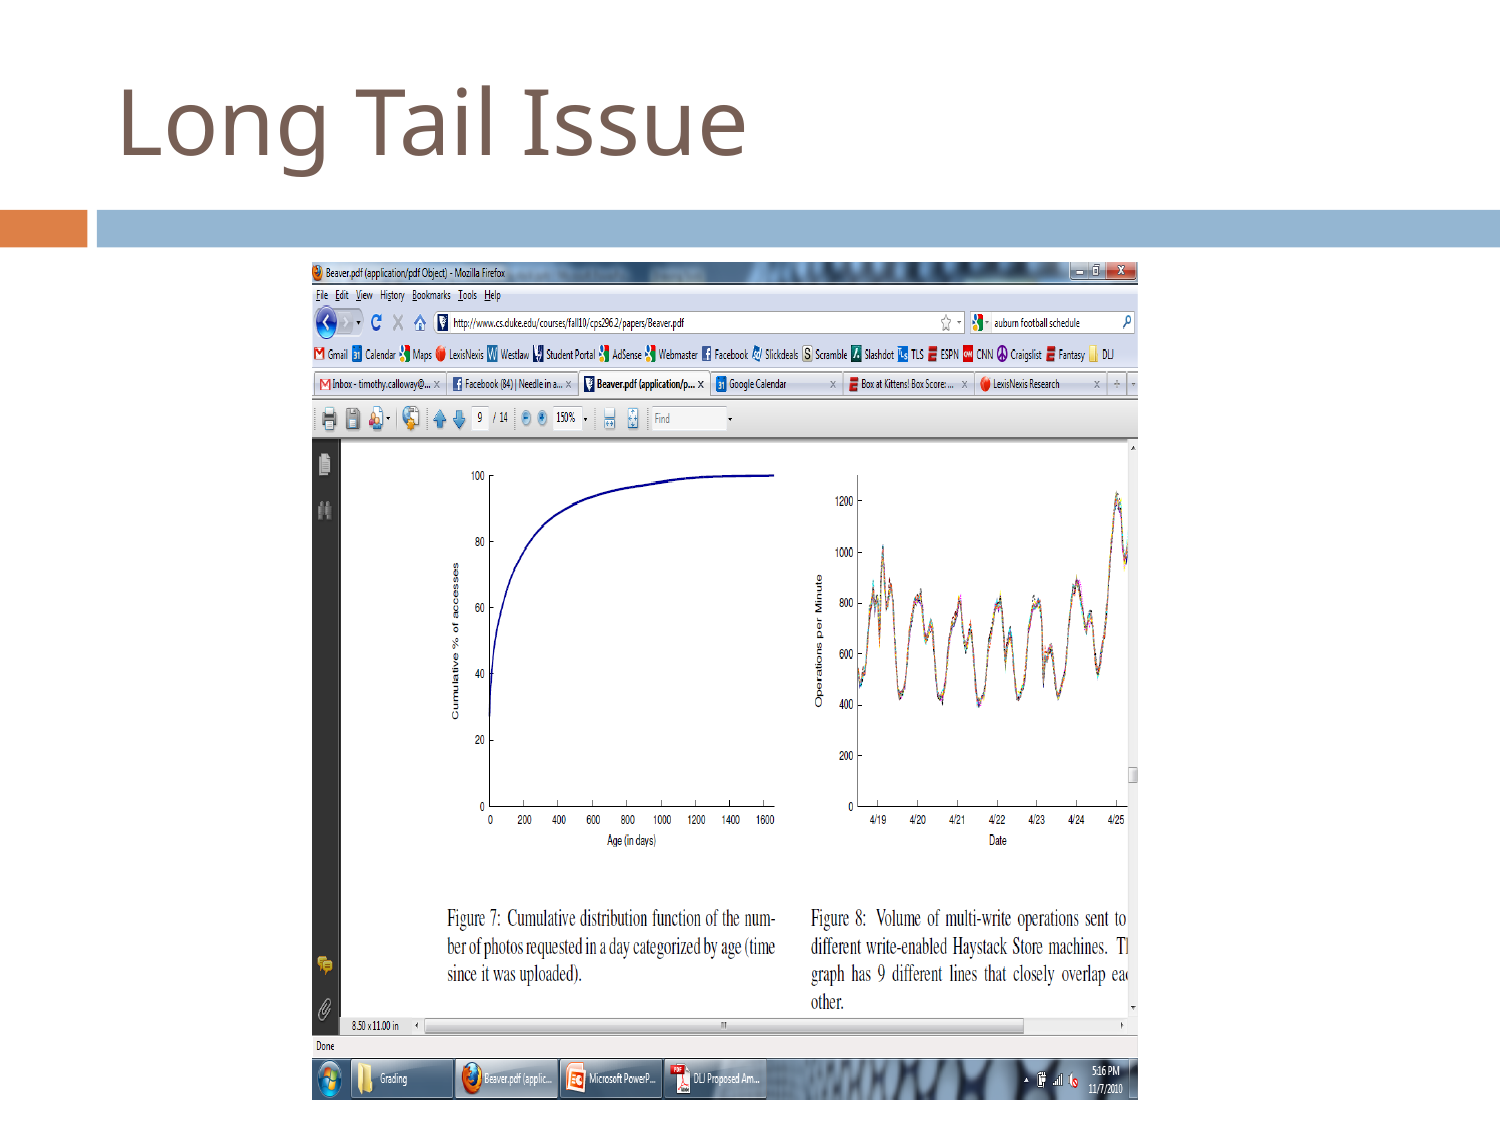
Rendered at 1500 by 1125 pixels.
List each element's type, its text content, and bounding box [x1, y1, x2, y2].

picture [312, 262, 1138, 1101]
text_box Long Tail Issue [100, 37, 1438, 200]
